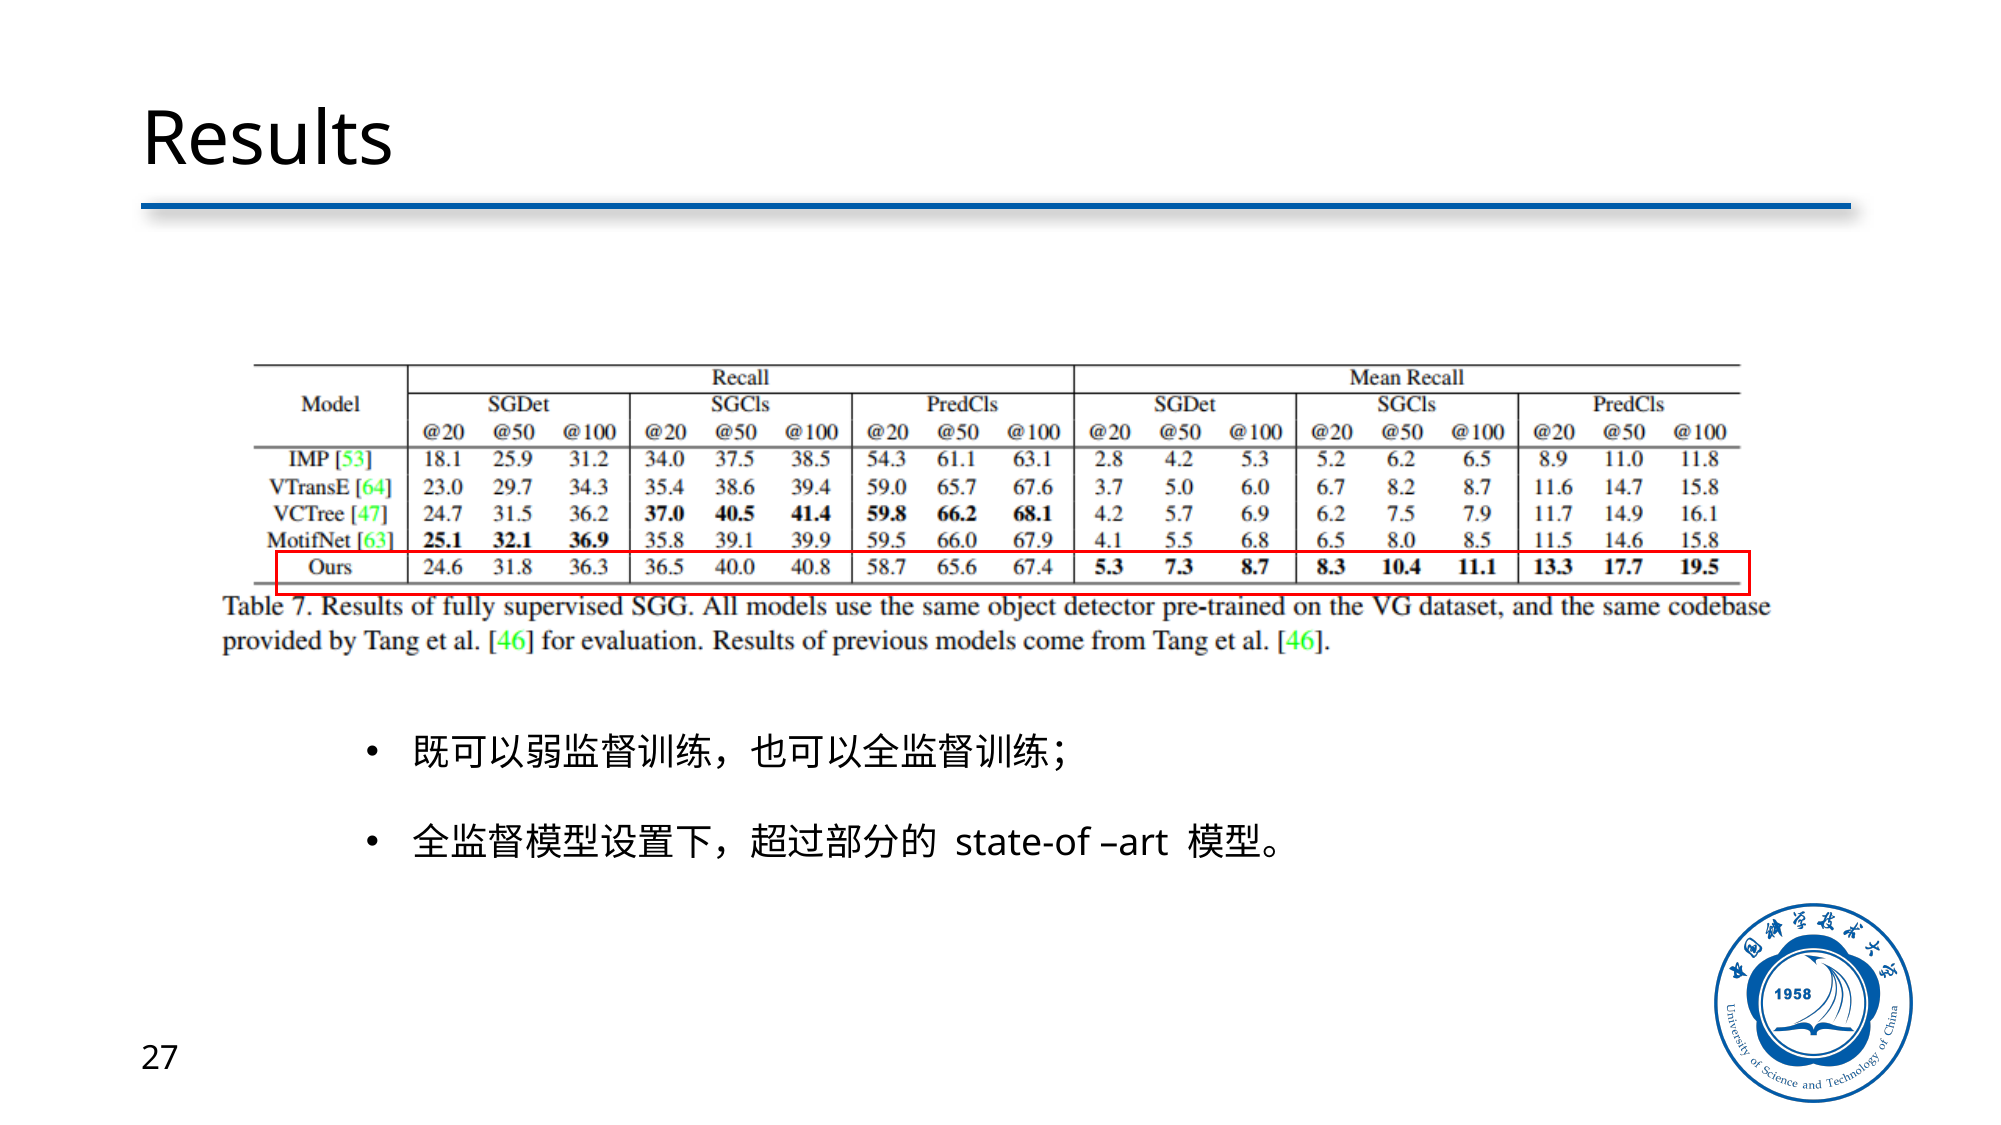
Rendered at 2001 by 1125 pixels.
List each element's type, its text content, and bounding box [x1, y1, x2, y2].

slide_number 27 [126, 1028, 577, 1089]
text_box 既可以弱监督训练，也可以全监督训练； 全监督模型设置下，超过部分的 state-of –art 模型。 [351, 720, 1750, 870]
picture [1710, 899, 1917, 1107]
title Results [126, 32, 1852, 250]
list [179, 338, 1826, 684]
